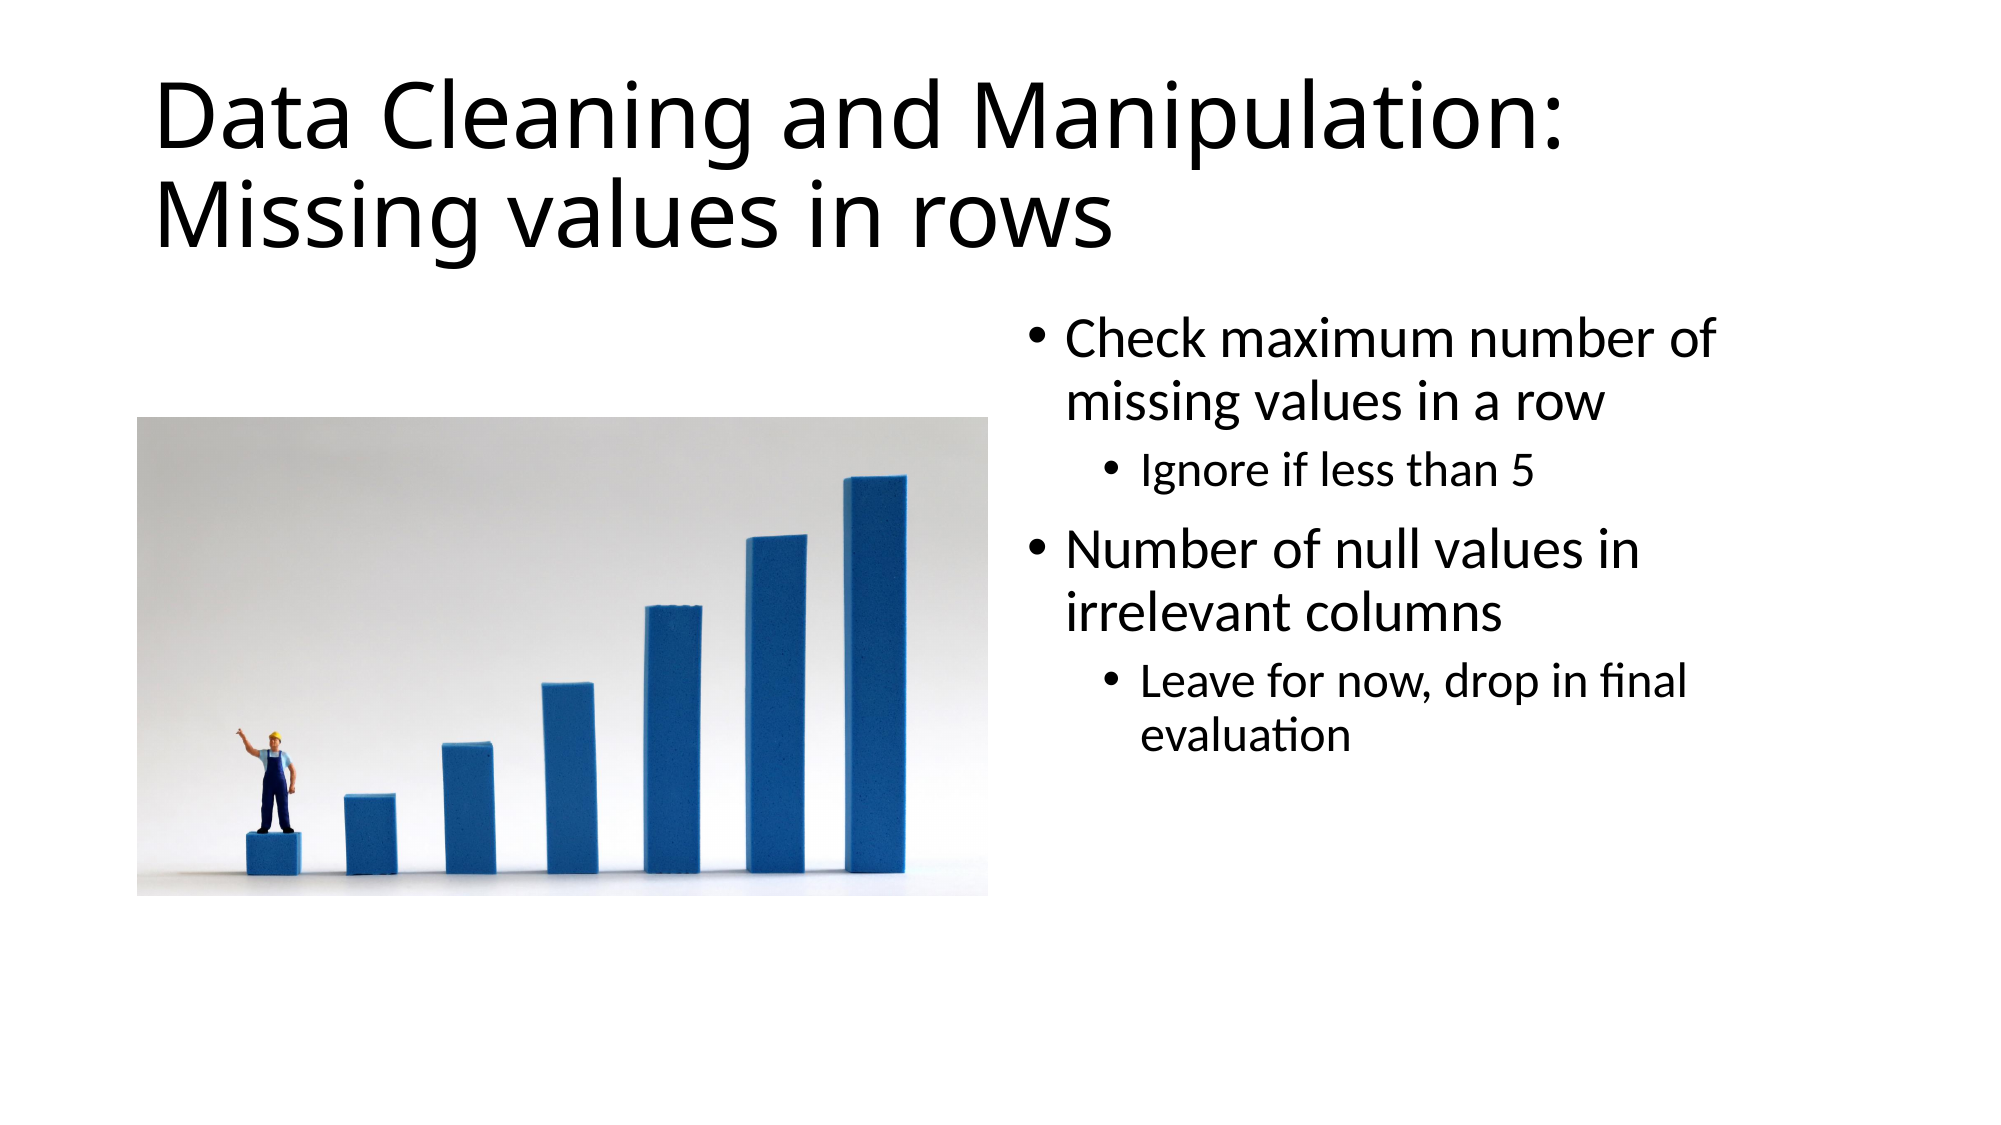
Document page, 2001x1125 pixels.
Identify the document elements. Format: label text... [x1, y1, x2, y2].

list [137, 417, 988, 896]
title Data Cleaning and Manipulation: Missing values in rows [137, 59, 1863, 278]
list Check maximum number of missing values in a row Ignore if less than 5 Number of null values in irrelevant columns Leave for now, drop in final evaluation [1012, 299, 1863, 1014]
